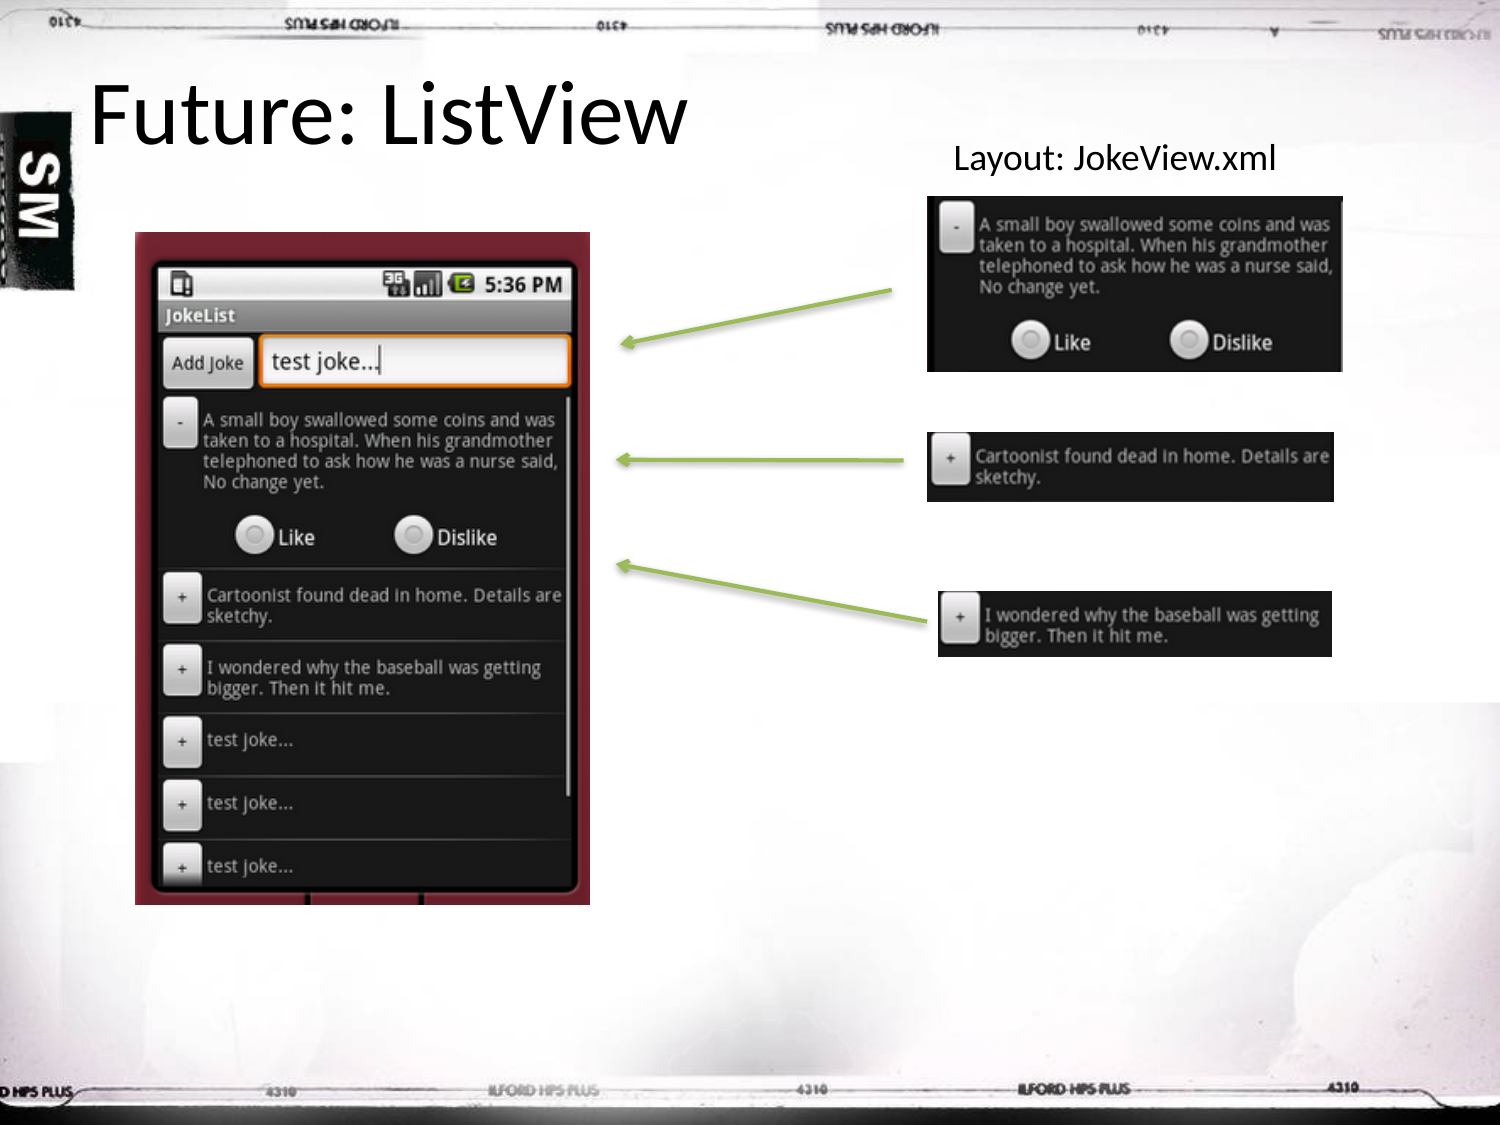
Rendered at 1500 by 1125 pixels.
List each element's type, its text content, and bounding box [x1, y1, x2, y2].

text_box Layout: JokeView.xml [938, 125, 1388, 186]
text_box Future: ListView [74, 45, 1425, 233]
picture [0, 0, 1500, 1125]
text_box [615, 563, 928, 622]
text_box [619, 289, 892, 345]
